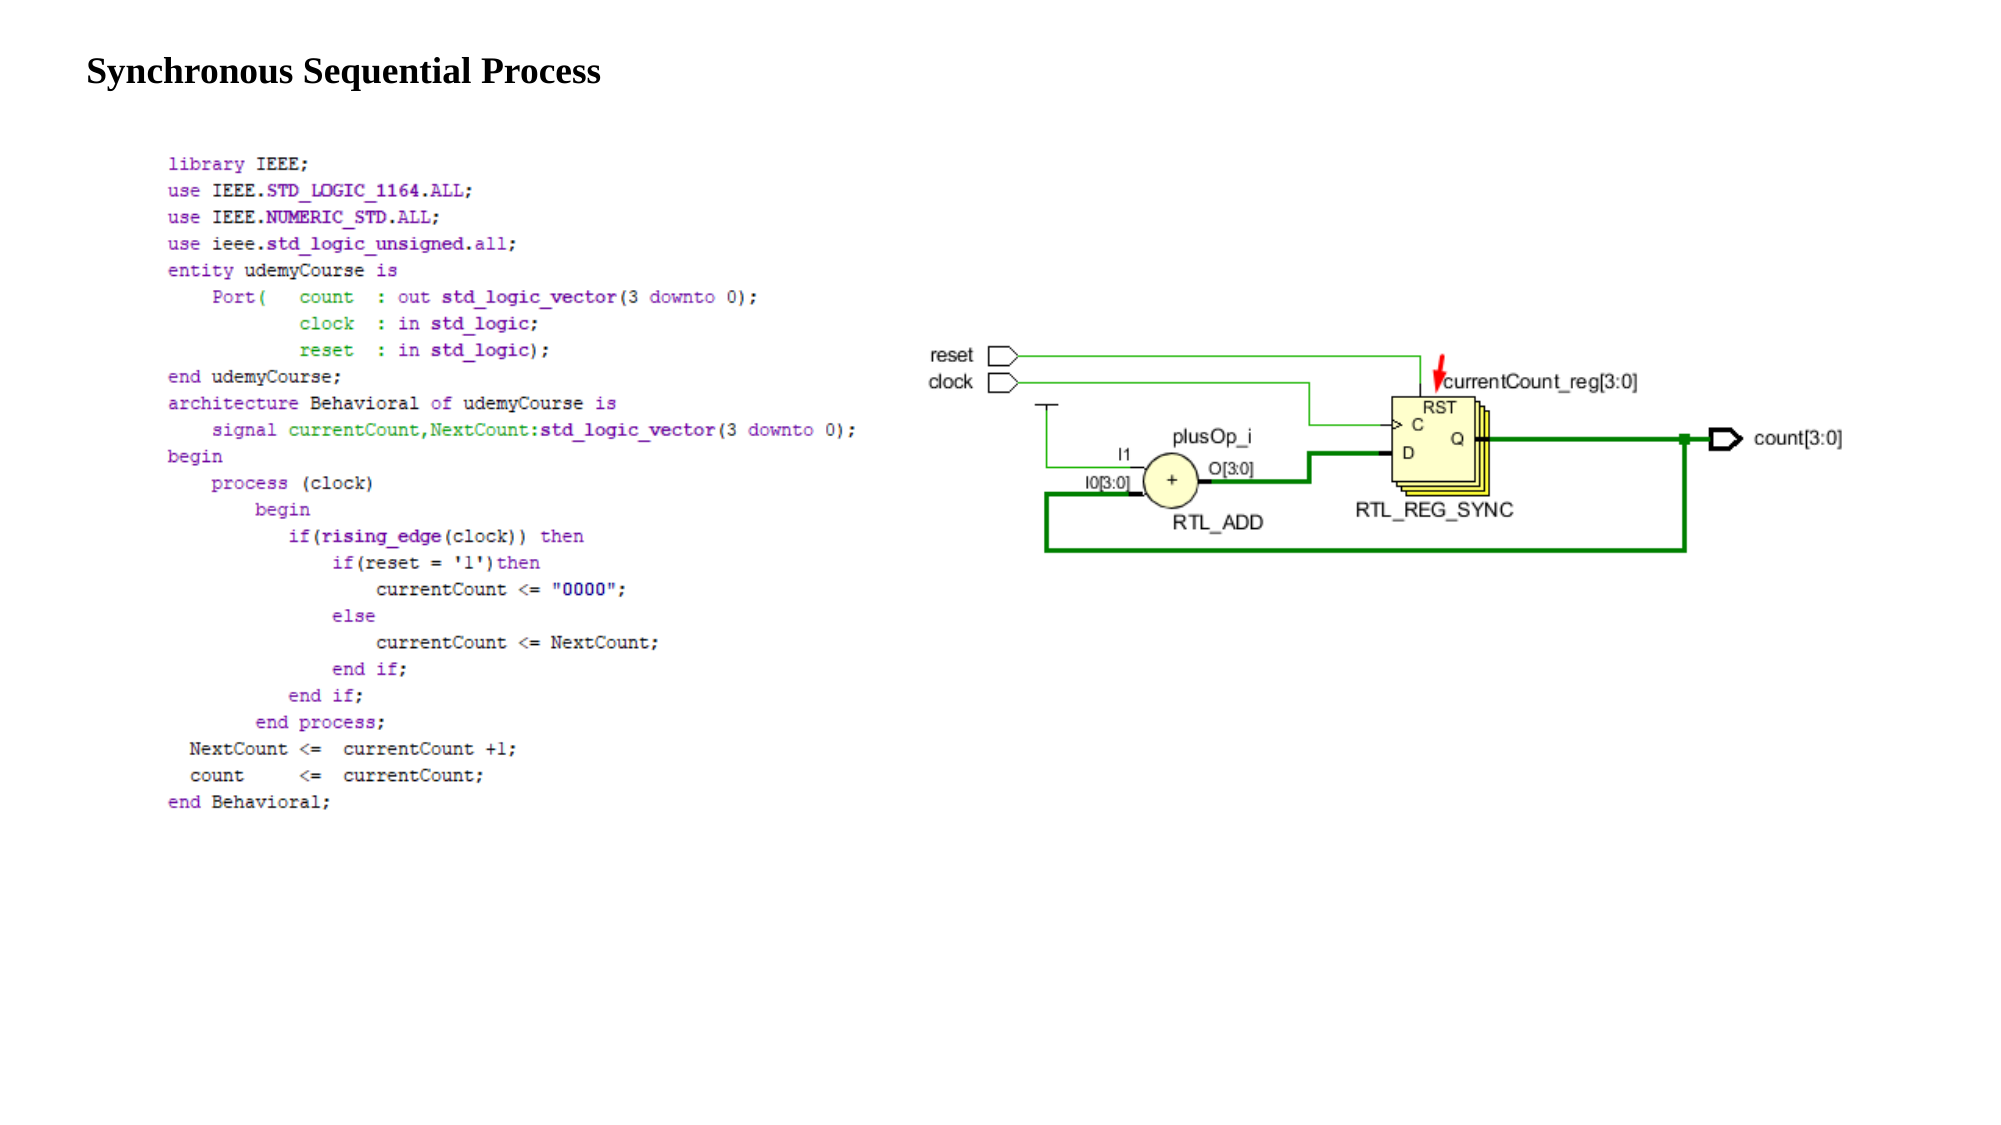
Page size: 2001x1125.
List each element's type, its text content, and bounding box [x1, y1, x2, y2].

picture [921, 340, 1856, 561]
picture [162, 153, 861, 816]
text_box Synchronous Sequential Process [71, 35, 617, 99]
